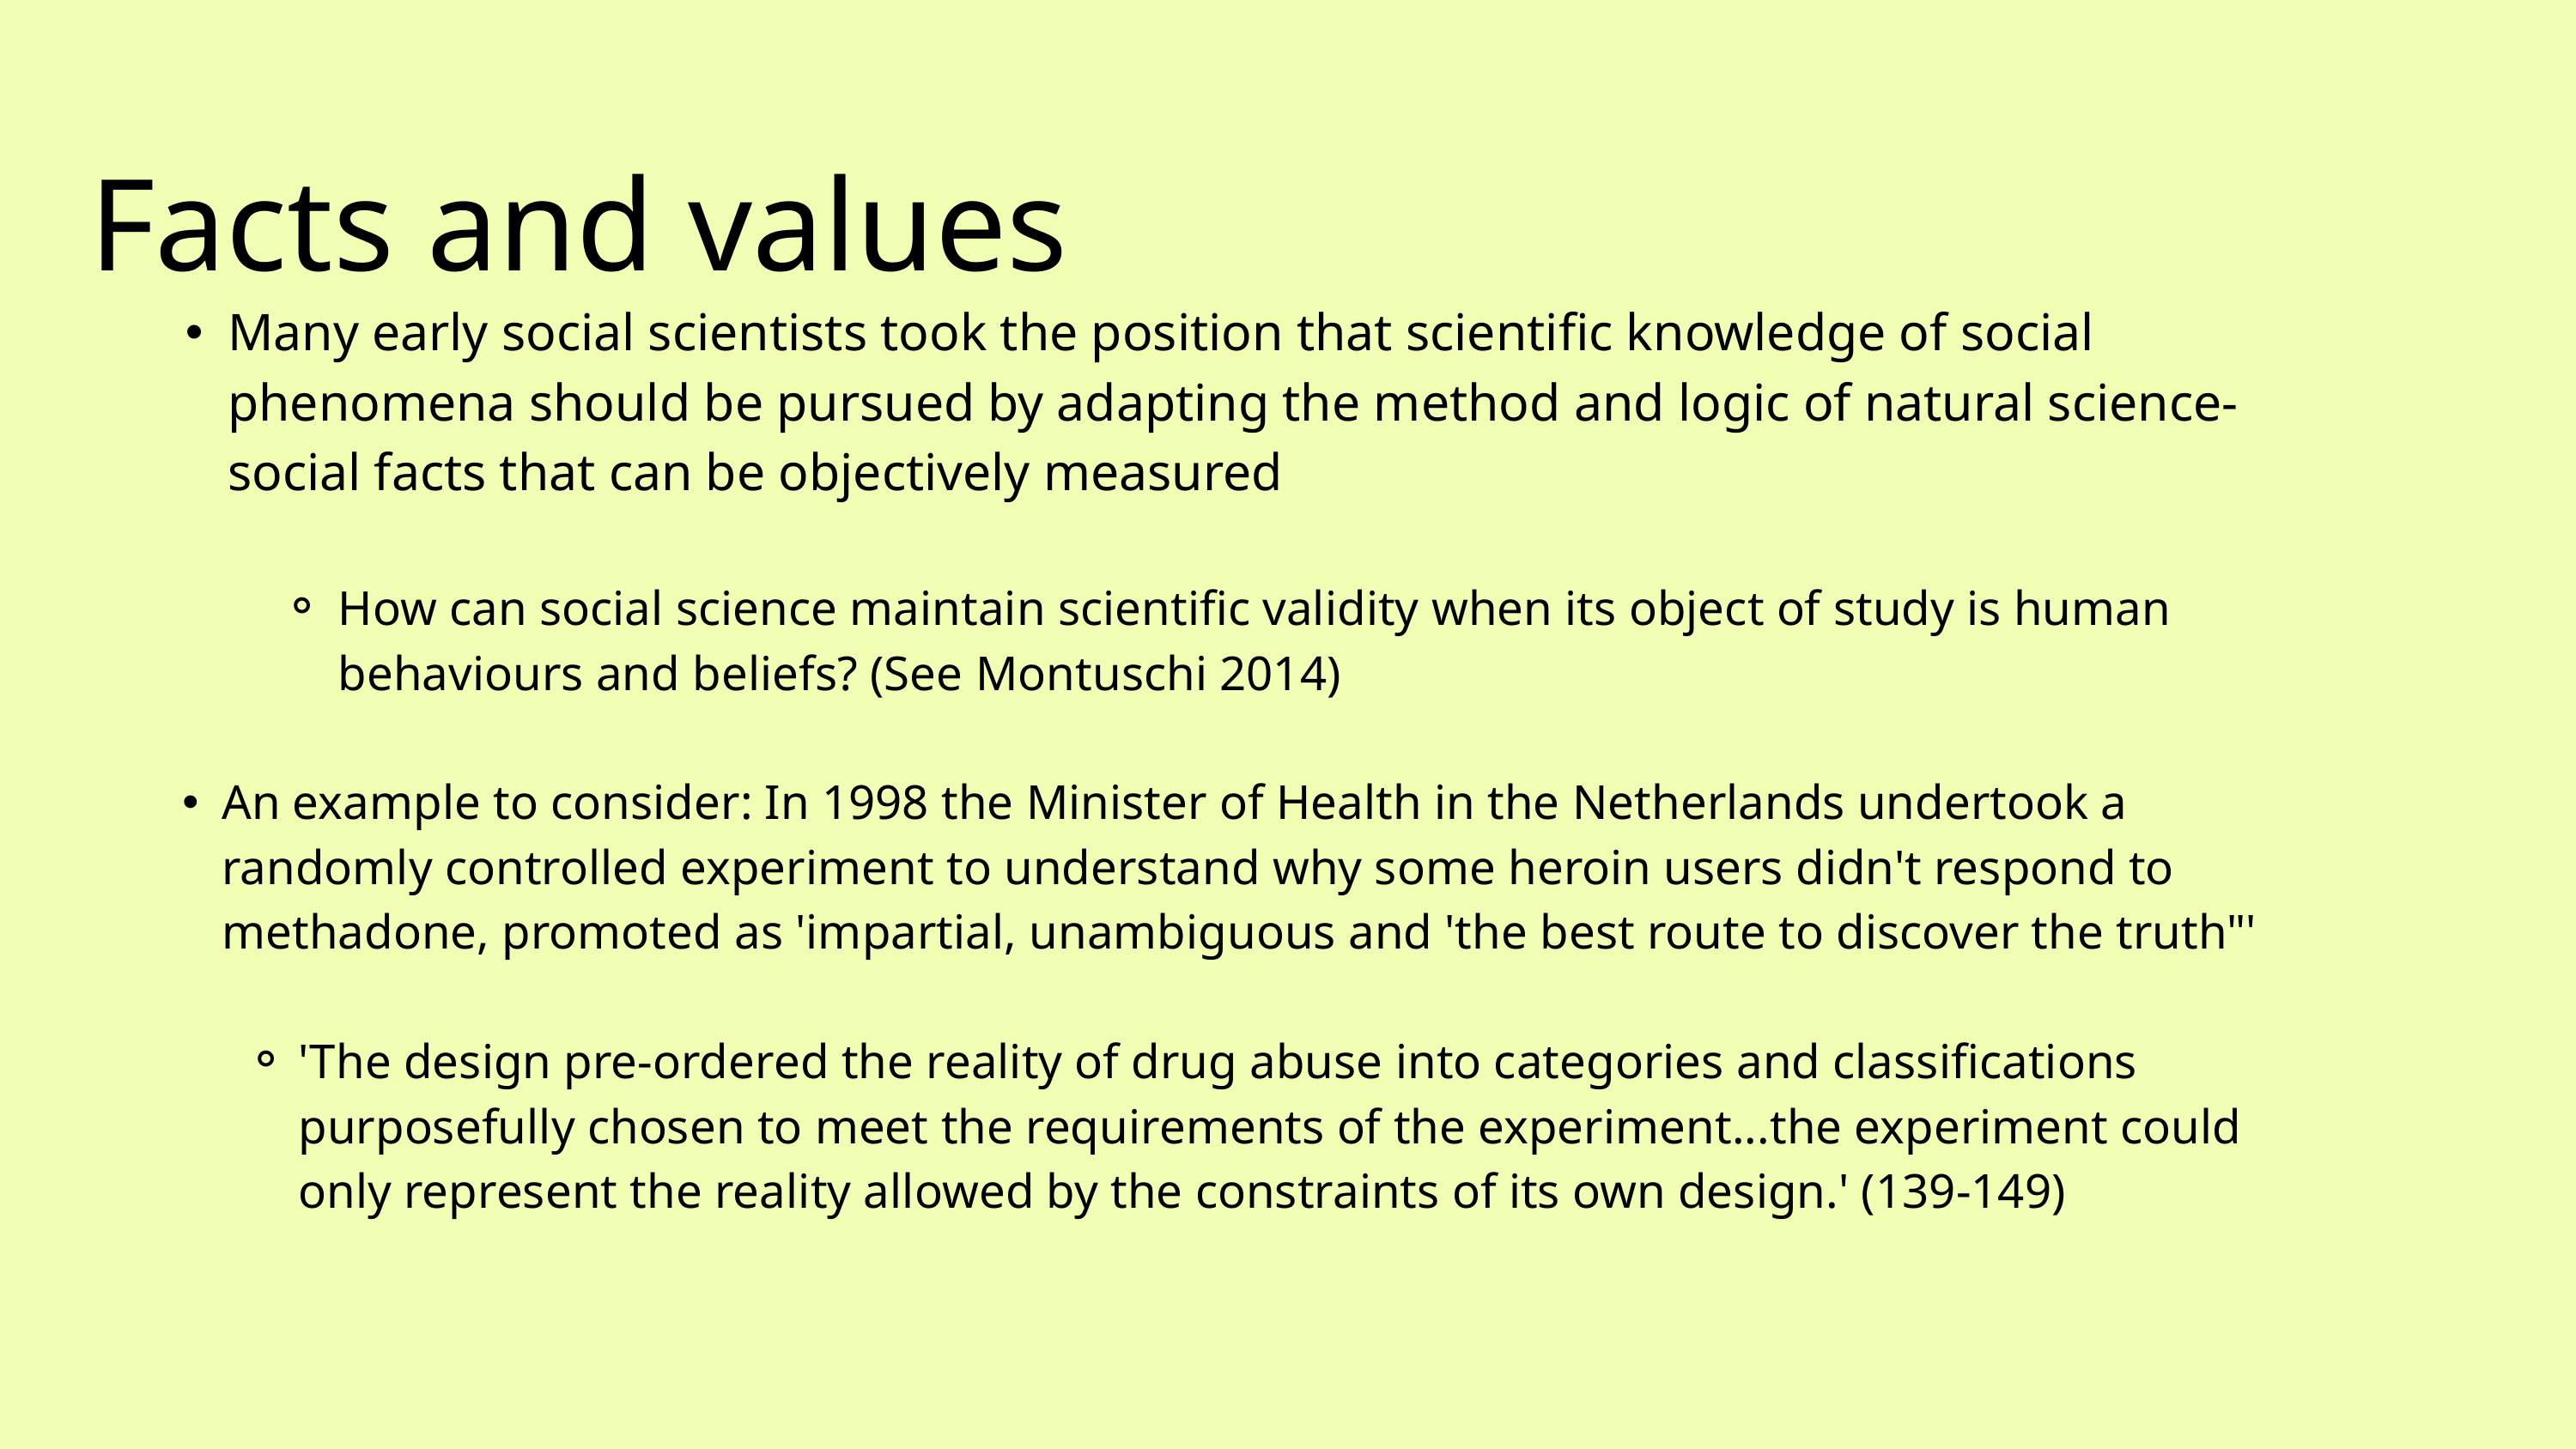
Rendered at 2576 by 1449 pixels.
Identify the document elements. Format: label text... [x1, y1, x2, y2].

text_box Facts and values [89, 82, 2048, 296]
text_box Many early social scientists took the position that scientific knowledge of social phenomena should be pursued by adapting the method and logic of natural science- social facts that can be objectively measured How can social science maintain scientific validity when its object of study is human behaviours and beliefs? (See Montuschi 2014) An example to consider: In 1998 the Minister of Health in the Netherlands undertook a randomly controlled experiment to understand why some heroin users didn't respond to methadone, promoted as 'impartial, unambiguous and 'the best route to discover the truth"' 'The design pre-ordered the reality of drug abuse into categories and classifications purposefully chosen to meet the requirements of the experiment...the experiment could only represent the reality allowed by the constraints of its own design.' (139-149) [144, 291, 2334, 1449]
